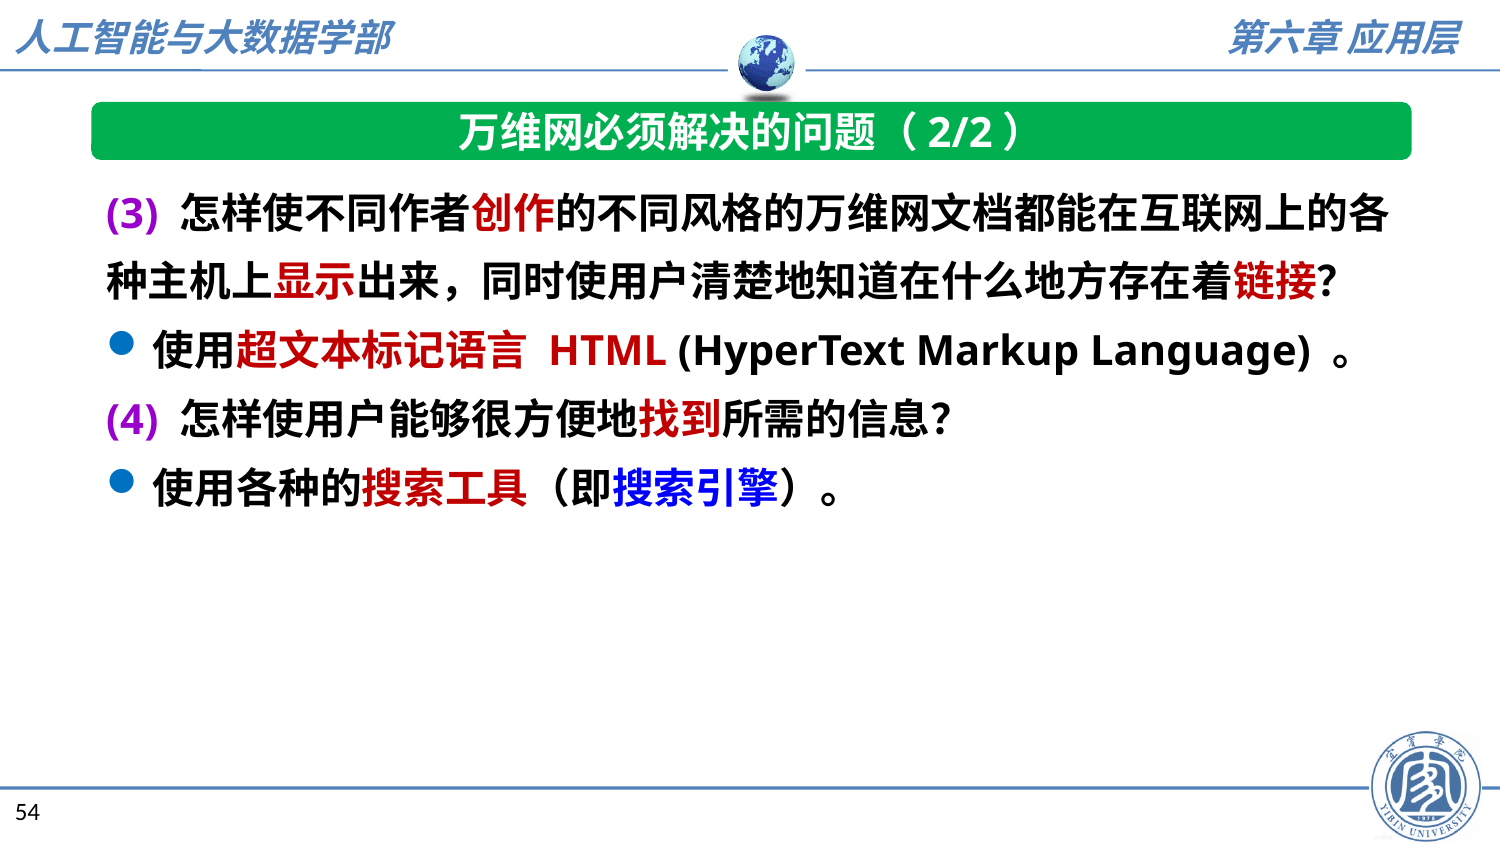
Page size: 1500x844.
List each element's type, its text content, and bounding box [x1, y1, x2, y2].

text_box 万维网必须解决的问题（2/2） [443, 97, 1060, 160]
picture [736, 33, 796, 97]
text_box [91, 101, 443, 160]
text_box [1060, 101, 1412, 160]
text_box (3) 怎样使不同作者创作的不同风格的万维网文档都能在互联网上的各种主机上显示出来，同时使用户清楚地知道在什么地方存在着链接？ 使用超文本标记语言 HTML (HyperText Markup Language) 。 (4) 怎样使用户能够很方便地找到所需的信息？ 使用各种的搜索工具（即搜索引擎）。 [91, 160, 1412, 519]
slide_number 54 [0, 787, 350, 833]
